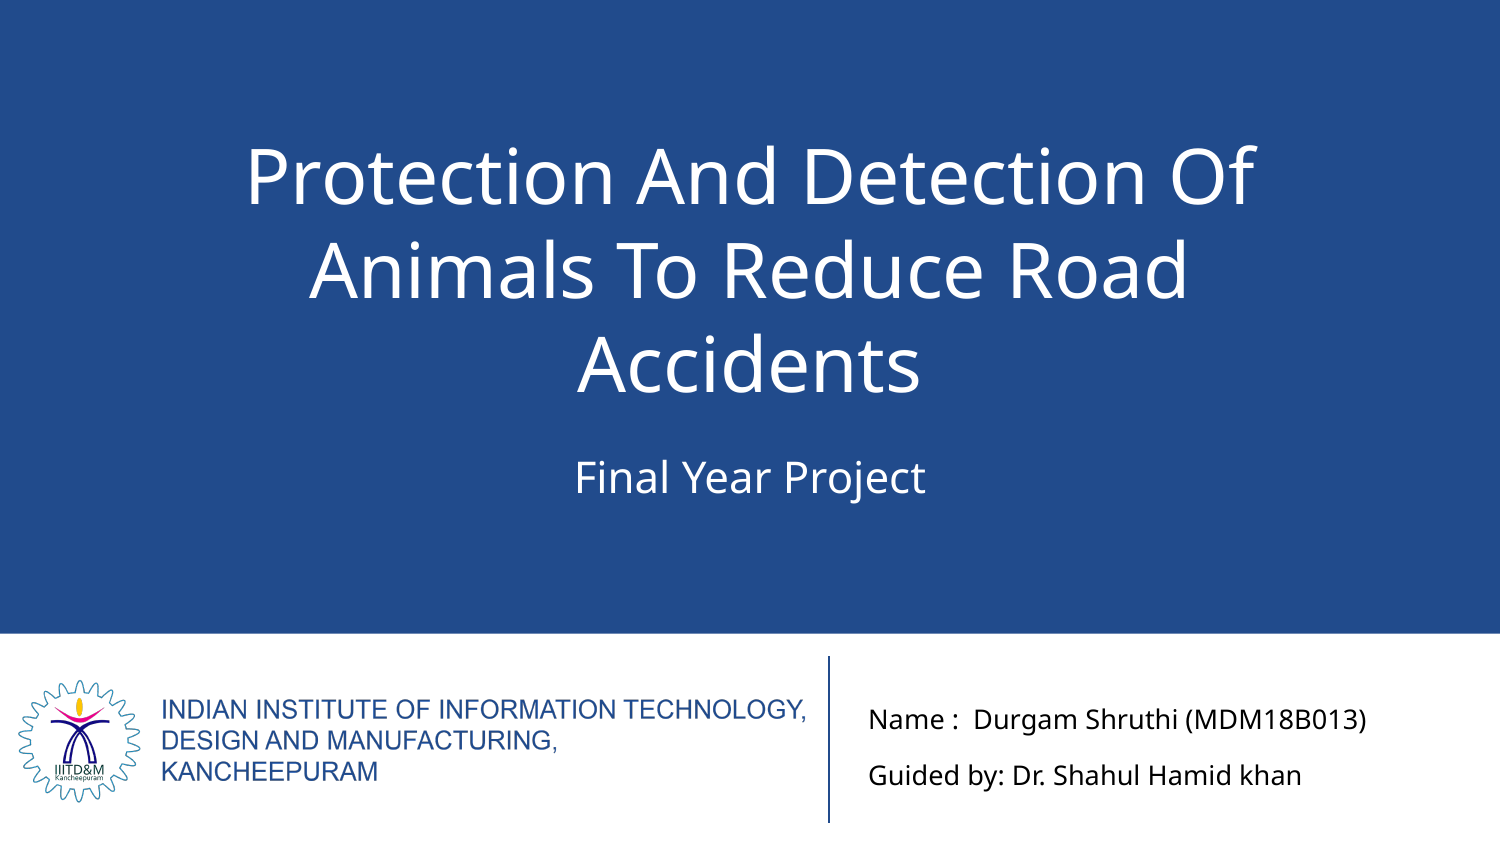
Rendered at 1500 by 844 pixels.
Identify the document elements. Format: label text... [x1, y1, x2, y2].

title Protection And Detection Of Animals To Reduce Road Accidents [187, 123, 1313, 387]
subtitle Final Year Project [187, 387, 1313, 569]
picture [0, 664, 821, 816]
list Name : Durgam Shruthi (MDM18B013) Guided by: Dr. Shahul Hamid khan [843, 653, 1388, 821]
